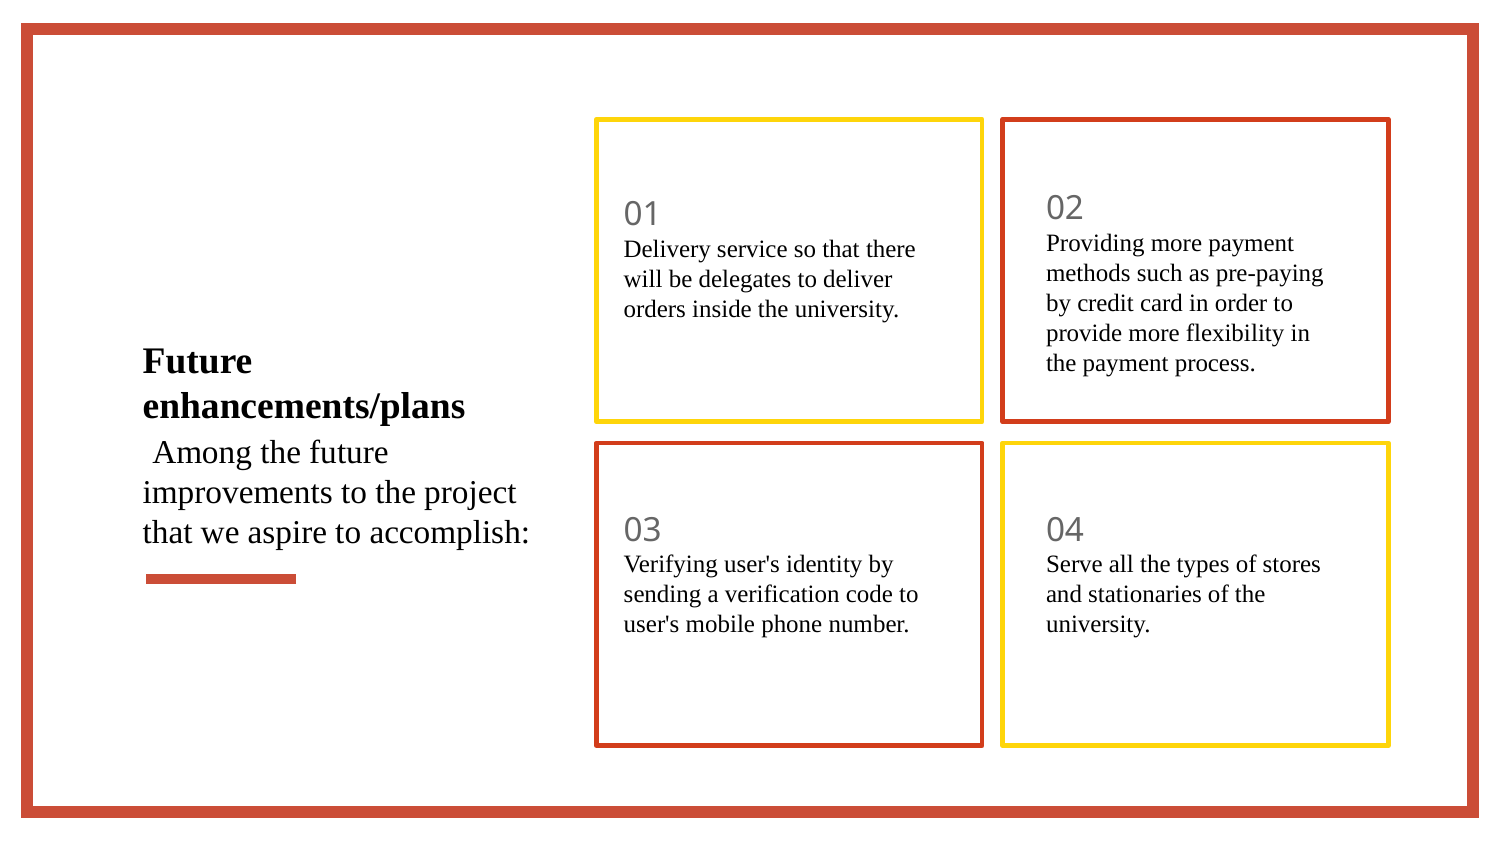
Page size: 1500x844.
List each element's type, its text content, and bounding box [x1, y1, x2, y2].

text_box [1002, 119, 1389, 422]
text_box [596, 443, 983, 746]
text_box Future enhancements/plans Among the future improvements to the project that we aspire to accomplish: [127, 336, 590, 610]
text_box 04 Serve all the types of stores and stationaries of the university. [1031, 492, 1358, 679]
text_box [1002, 443, 1389, 746]
text_box 02 Providing more payment methods such as pre-paying by credit card in order to provide more flexibility in the payment process. [1031, 171, 1358, 358]
text_box 03 Verifying user's identity by sending a verification code to user's mobile phone number. [608, 492, 954, 679]
text_box 01 Delivery service so that there will be delegates to deliver orders inside the university. [608, 177, 965, 364]
text_box [25, 27, 1475, 814]
text_box [596, 119, 983, 422]
